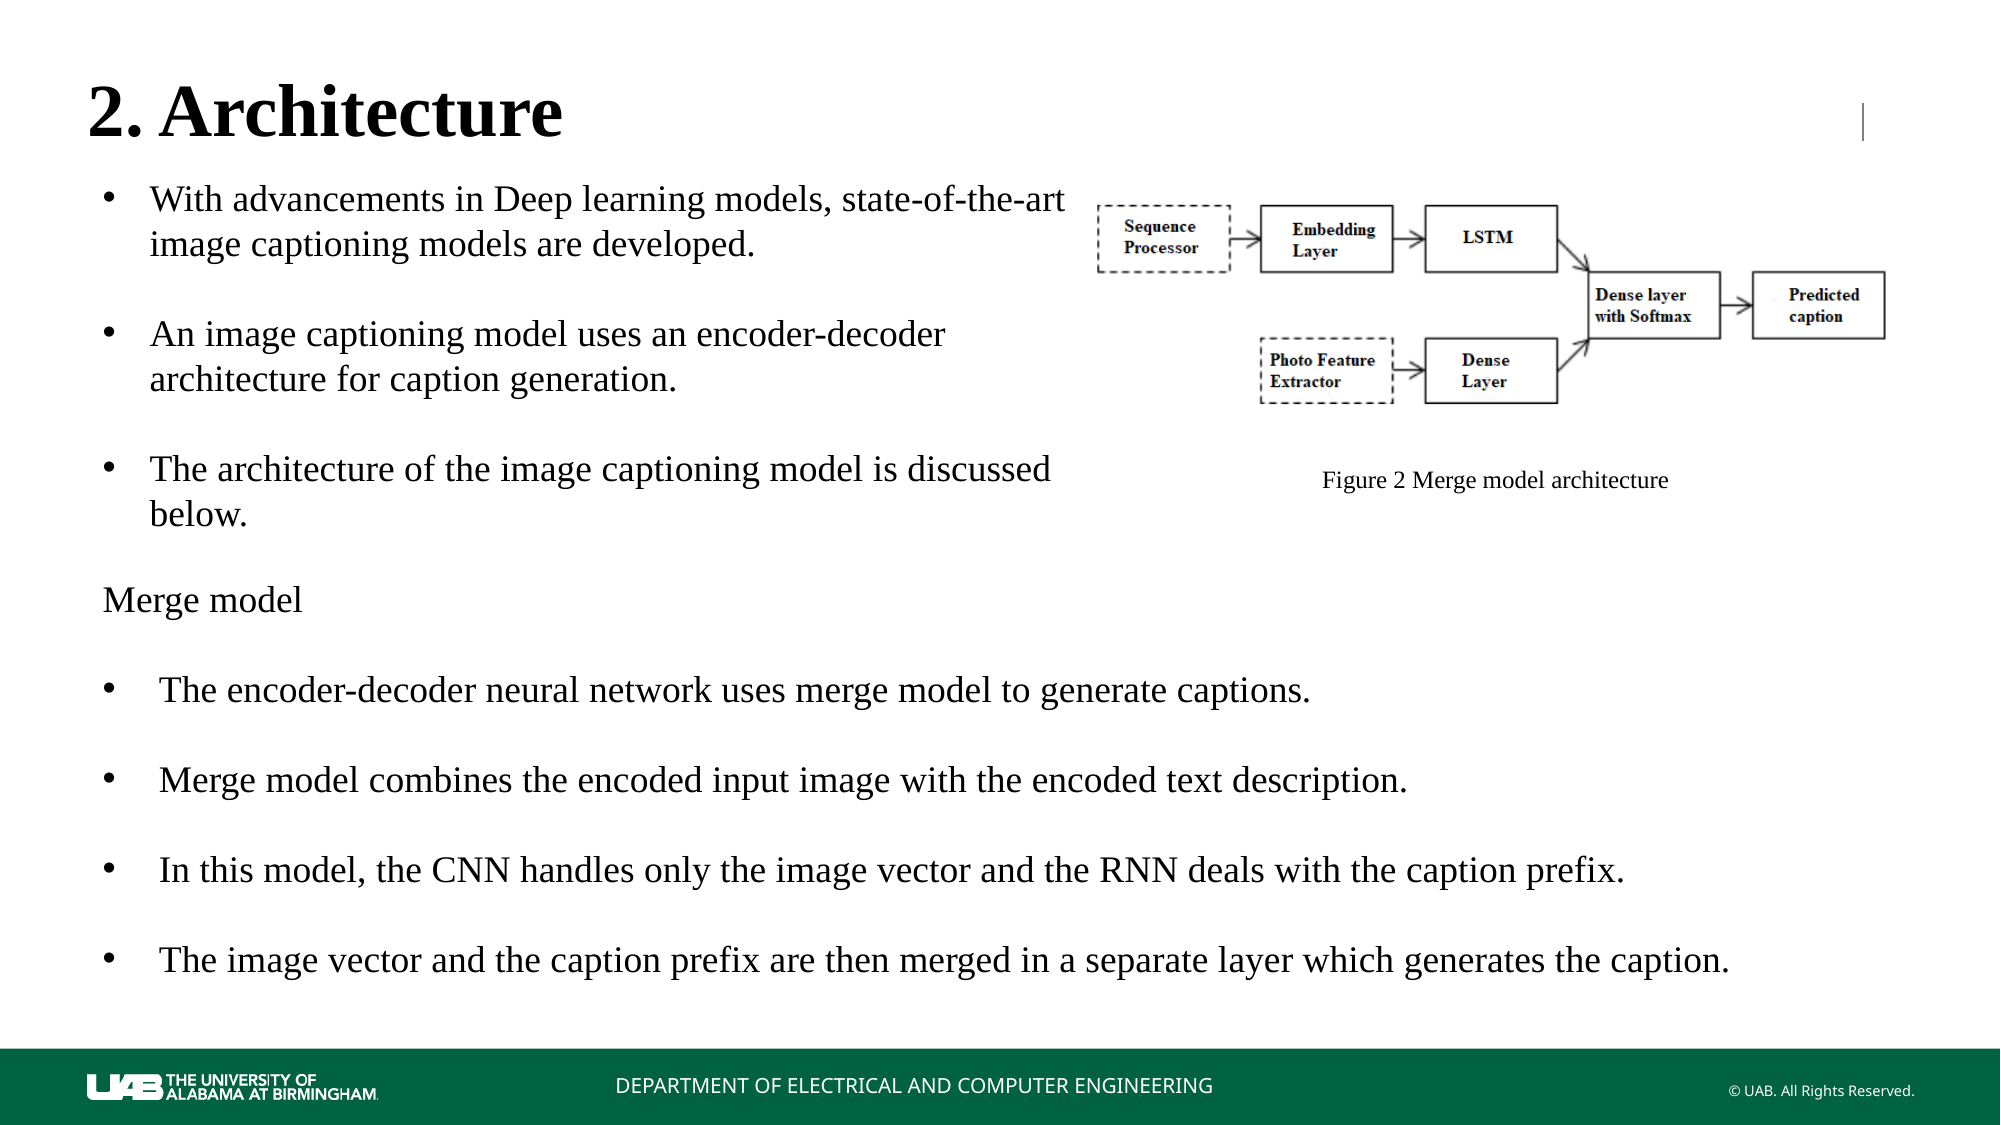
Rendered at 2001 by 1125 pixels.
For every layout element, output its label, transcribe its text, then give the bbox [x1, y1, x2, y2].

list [1066, 179, 1936, 457]
text_box Figure 2 Merge model architecture [1115, 457, 1876, 501]
picture [87, 1074, 378, 1100]
footer DEPARTMENT OF ELECTRICAL AND COMPUTER ENGINEERING [615, 1066, 1677, 1101]
title 2. Architecture [87, 49, 1833, 176]
text_box With advancements in Deep learning models, state-of-the-art image captioning models are developed. An image captioning model uses an encoder-decoder architecture for caption generation. The architecture of the image captioning model is discussed below. [87, 166, 1083, 567]
text_box Merge model The encoder-decoder neural network uses merge model to generate captions. Merge model combines the encoded input image with the encoded text description. In this model, the CNN handles only the image vector and the RNN deals with the caption prefix. The image vector and the caption prefix are then merged in a separate layer which generates the caption. [87, 567, 1912, 988]
